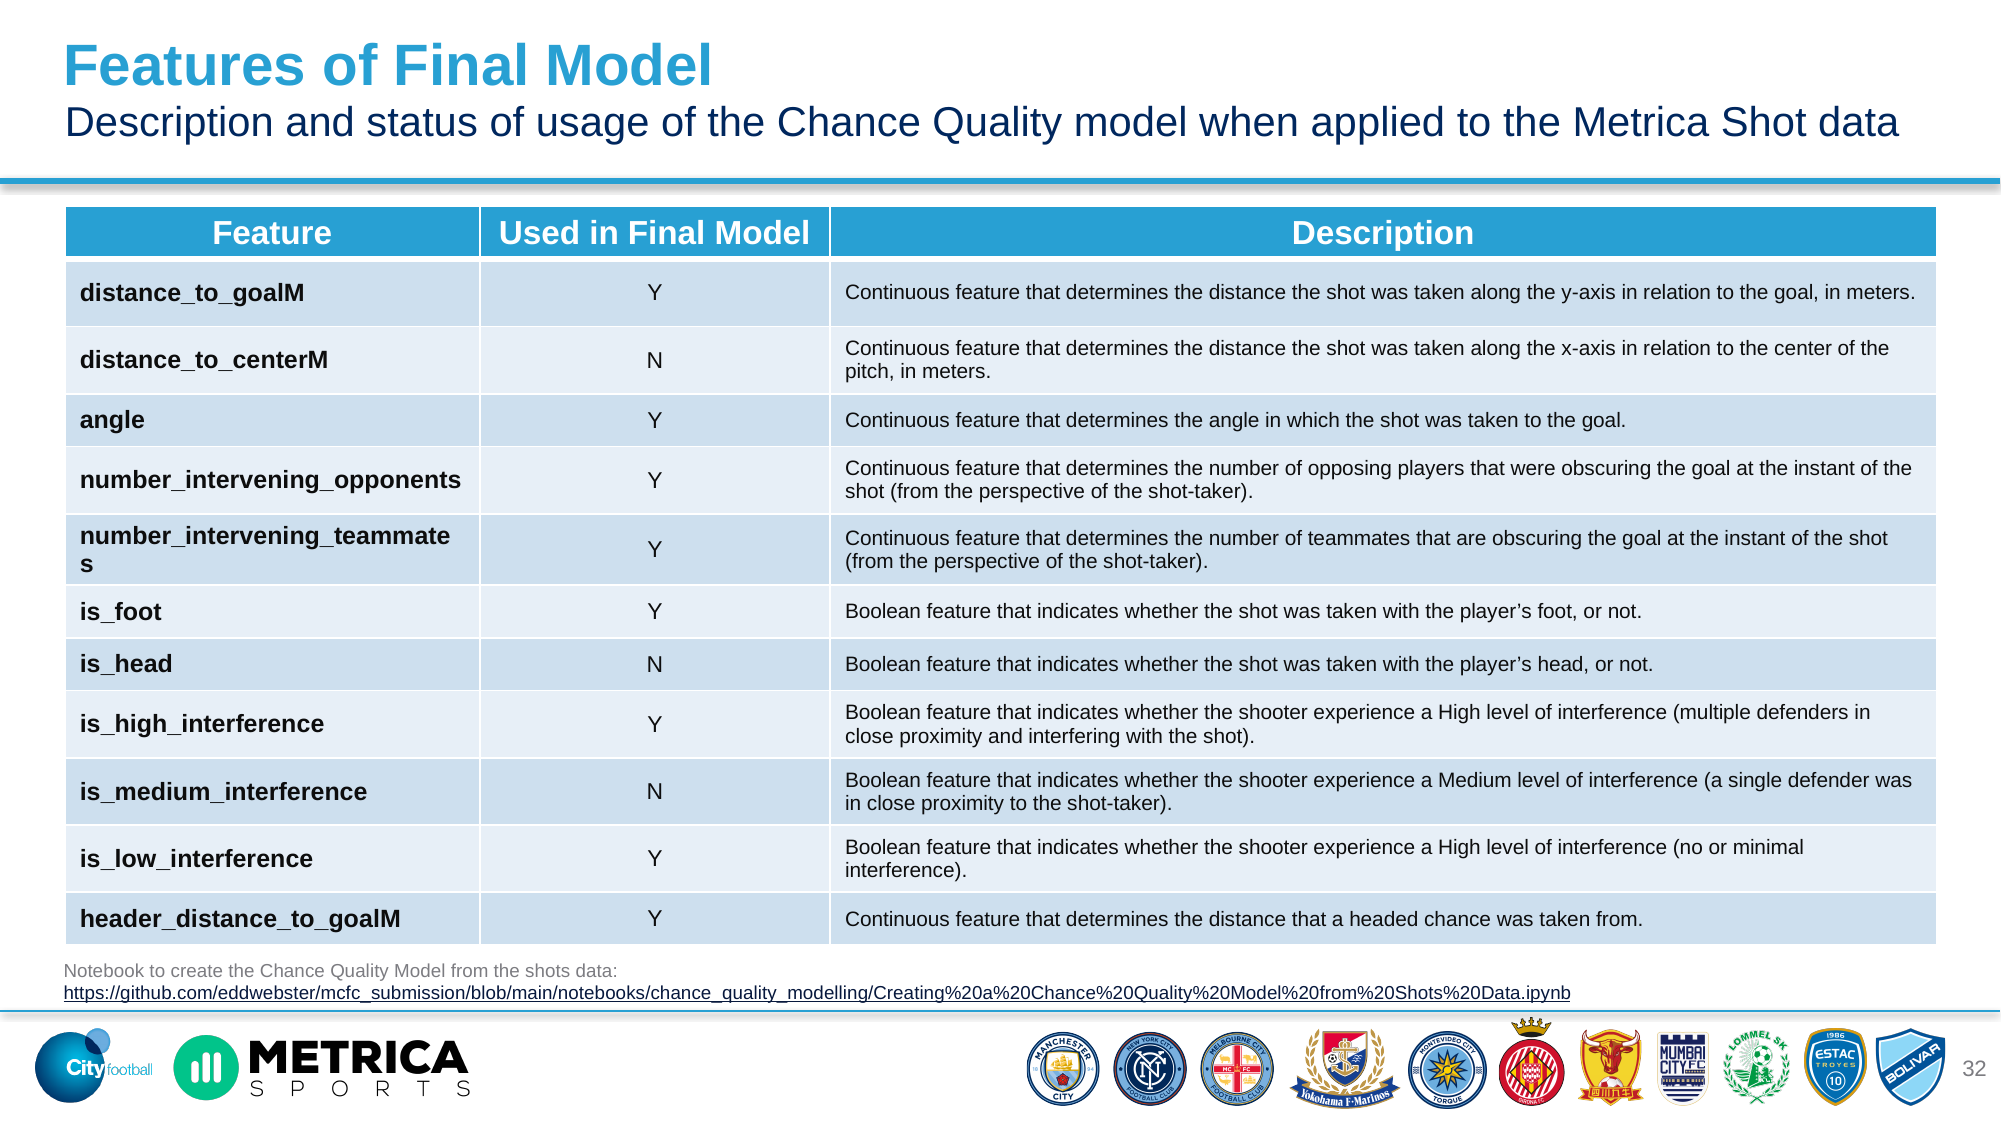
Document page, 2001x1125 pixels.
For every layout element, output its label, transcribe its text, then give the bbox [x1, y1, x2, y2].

picture [1498, 1017, 1709, 1106]
table_cell Continuous feature that determines the number of opposing players that were obscuring the goal at the instant of the shot (from the perspective of the shot-taker). [831, 447, 1936, 513]
table_cell Y [481, 586, 829, 637]
table_cell is_head [66, 639, 479, 690]
slide_number 32 [1936, 1044, 1987, 1091]
table_cell Continuous feature that determines the distance the shot was taken along the x-axis in relation to the center of the pitch, in meters. [831, 327, 1936, 393]
picture [35, 1028, 152, 1103]
picture [1875, 1028, 1946, 1106]
table_cell N [481, 327, 829, 393]
picture [1804, 1028, 1867, 1106]
table_cell Continuous feature that determines the number of teammates that are obscuring the goal at the instant of the shot (from the perspective of the shot-taker). [831, 515, 1936, 584]
table_cell Y [481, 893, 829, 944]
picture [160, 1027, 483, 1108]
table_cell Y [481, 447, 829, 513]
table_cell N [481, 759, 829, 824]
table_cell Y [481, 262, 829, 326]
table_cell Y [481, 691, 829, 757]
table_cell is_medium_interference [66, 759, 479, 824]
table_cell number_intervening_teammates [66, 515, 479, 584]
table_cell is_foot [66, 586, 479, 637]
table_cell Boolean feature that indicates whether the shooter experience a High level of interference (no or minimal interference). [831, 826, 1936, 891]
table_cell is_low_interference [66, 826, 479, 891]
table_header Used in Final Model [481, 207, 829, 256]
table_cell distance_to_goalM [66, 262, 479, 326]
table_cell Continuous feature that determines the distance that a headed chance was taken from. [831, 893, 1936, 944]
table_cell Y [481, 515, 829, 584]
table_cell Boolean feature that indicates whether the shot was taken with the player’s head, or not. [831, 639, 1936, 690]
list Notebook to create the Chance Quality Model from the shots data: https://github.com/eddwebster/mcfc_submission/blob/main/notebooks/chance_quality_modelling/Creating%20a%20Chance%20Quality%20Model%20from%20Shots%20Data.ipynb [63, 957, 1937, 1004]
list Description and status of usage of the Chance Quality model when applied to the Metrica Shot data [64, 94, 1930, 139]
table_cell Boolean feature that indicates whether the shooter experience a High level of interference (multiple defenders in close proximity and interfering with the shot). [831, 691, 1936, 757]
table_header Feature [66, 207, 479, 256]
picture [1718, 1028, 1795, 1106]
table_cell is_high_interference [66, 691, 479, 757]
list Features of Final Model [63, 26, 1710, 105]
table_header Description [831, 207, 1936, 256]
table_cell number_intervening_opponents [66, 447, 479, 513]
table_cell Continuous feature that determines the angle in which the shot was taken to the goal. [831, 395, 1936, 446]
table_cell Boolean feature that indicates whether the shot was taken with the player’s foot, or not. [831, 586, 1936, 637]
table_cell N [481, 639, 829, 690]
table_cell angle [66, 395, 479, 446]
table_cell header_distance_to_goalM [66, 893, 479, 944]
table_cell Continuous feature that determines the distance the shot was taken along the y-axis in relation to the goal, in meters. [831, 262, 1936, 326]
table_cell Y [481, 395, 829, 446]
table_cell distance_to_centerM [66, 327, 479, 393]
table_cell Y [481, 826, 829, 891]
table_cell Boolean feature that indicates whether the shooter experience a Medium level of interference (a single defender was in close proximity to the shot-taker). [831, 759, 1936, 824]
picture [1026, 1017, 1487, 1109]
